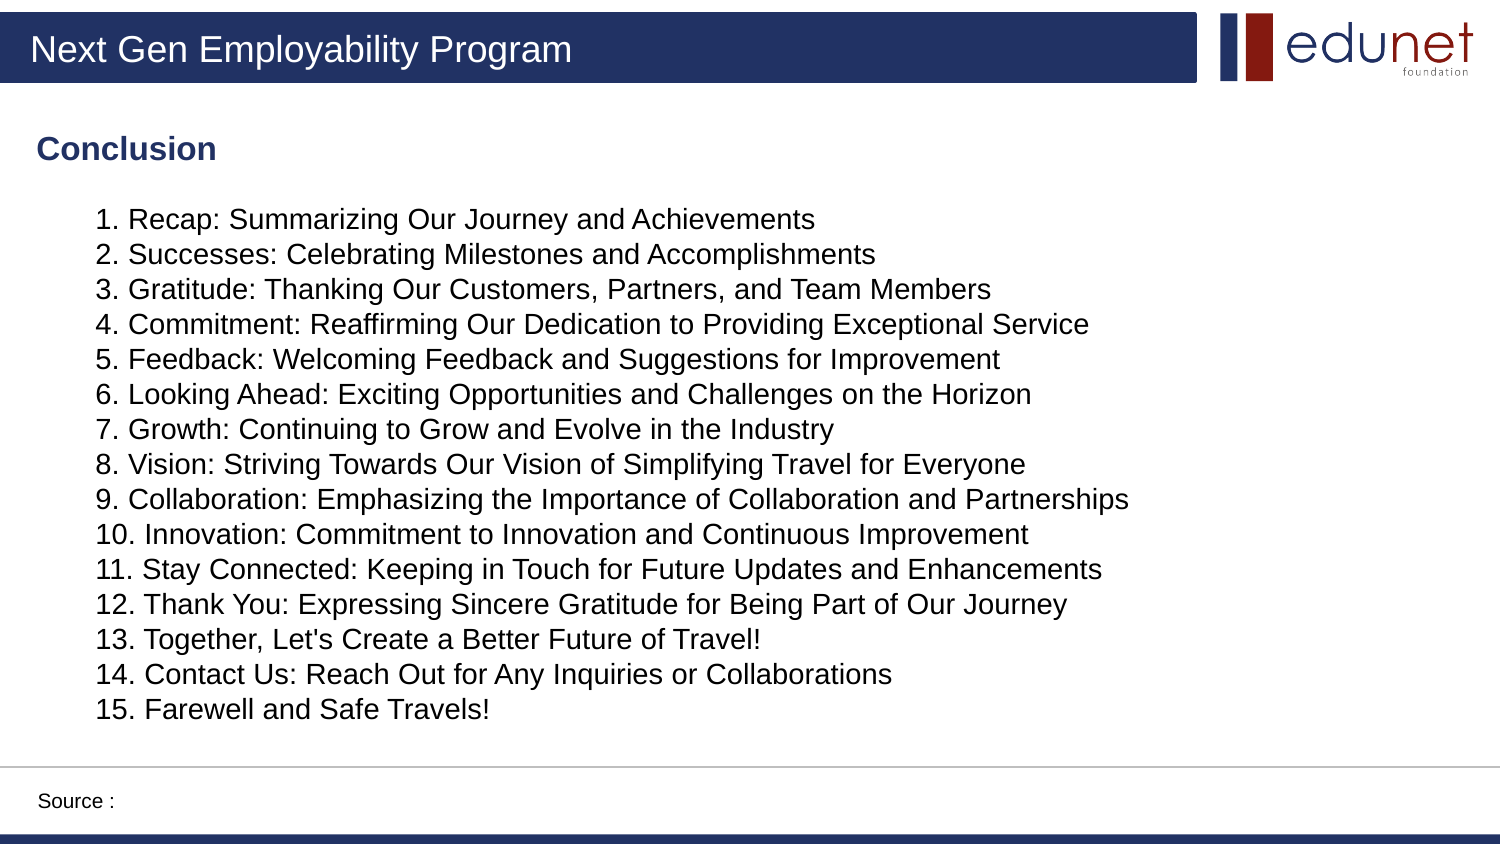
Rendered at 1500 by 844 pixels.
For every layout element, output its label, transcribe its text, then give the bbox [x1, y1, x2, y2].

title Conclusion [21, 111, 504, 165]
text_box 1. Recap: Summarizing Our Journey and Achievements 2. Successes: Celebrating Milestones and Accomplishments 3. Gratitude: Thanking Our Customers, Partners, and Team Members 4. Commitment: Reaffirming Our Dedication to Providing Exceptional Service 5. Feedback: Welcoming Feedback and Suggestions for Improvement 6. Looking Ahead: Exciting Opportunities and Challenges on the Horizon 7. Growth: Continuing to Grow and Evolve in the Industry 8. Vision: Striving Towards Our Vision of Simplifying Travel for Everyone 9. Collaboration: Emphasizing the Importance of Collaboration and Partnerships 10. Innovation: Commitment to Innovation and Continuous Improvement 11. Stay Connected: Keeping in Touch for Future Updates and Enhancements 12. Thank You: Expressing Sincere Gratitude for Being Part of Our Journey 13. Together, Let's Create a Better Future of Travel! 14. Contact Us: Reach Out for Any Inquiries or Collaborations 15. Farewell and Safe Travels! [80, 193, 1284, 733]
text_box Source : [22, 776, 139, 826]
picture [1279, 14, 1482, 83]
